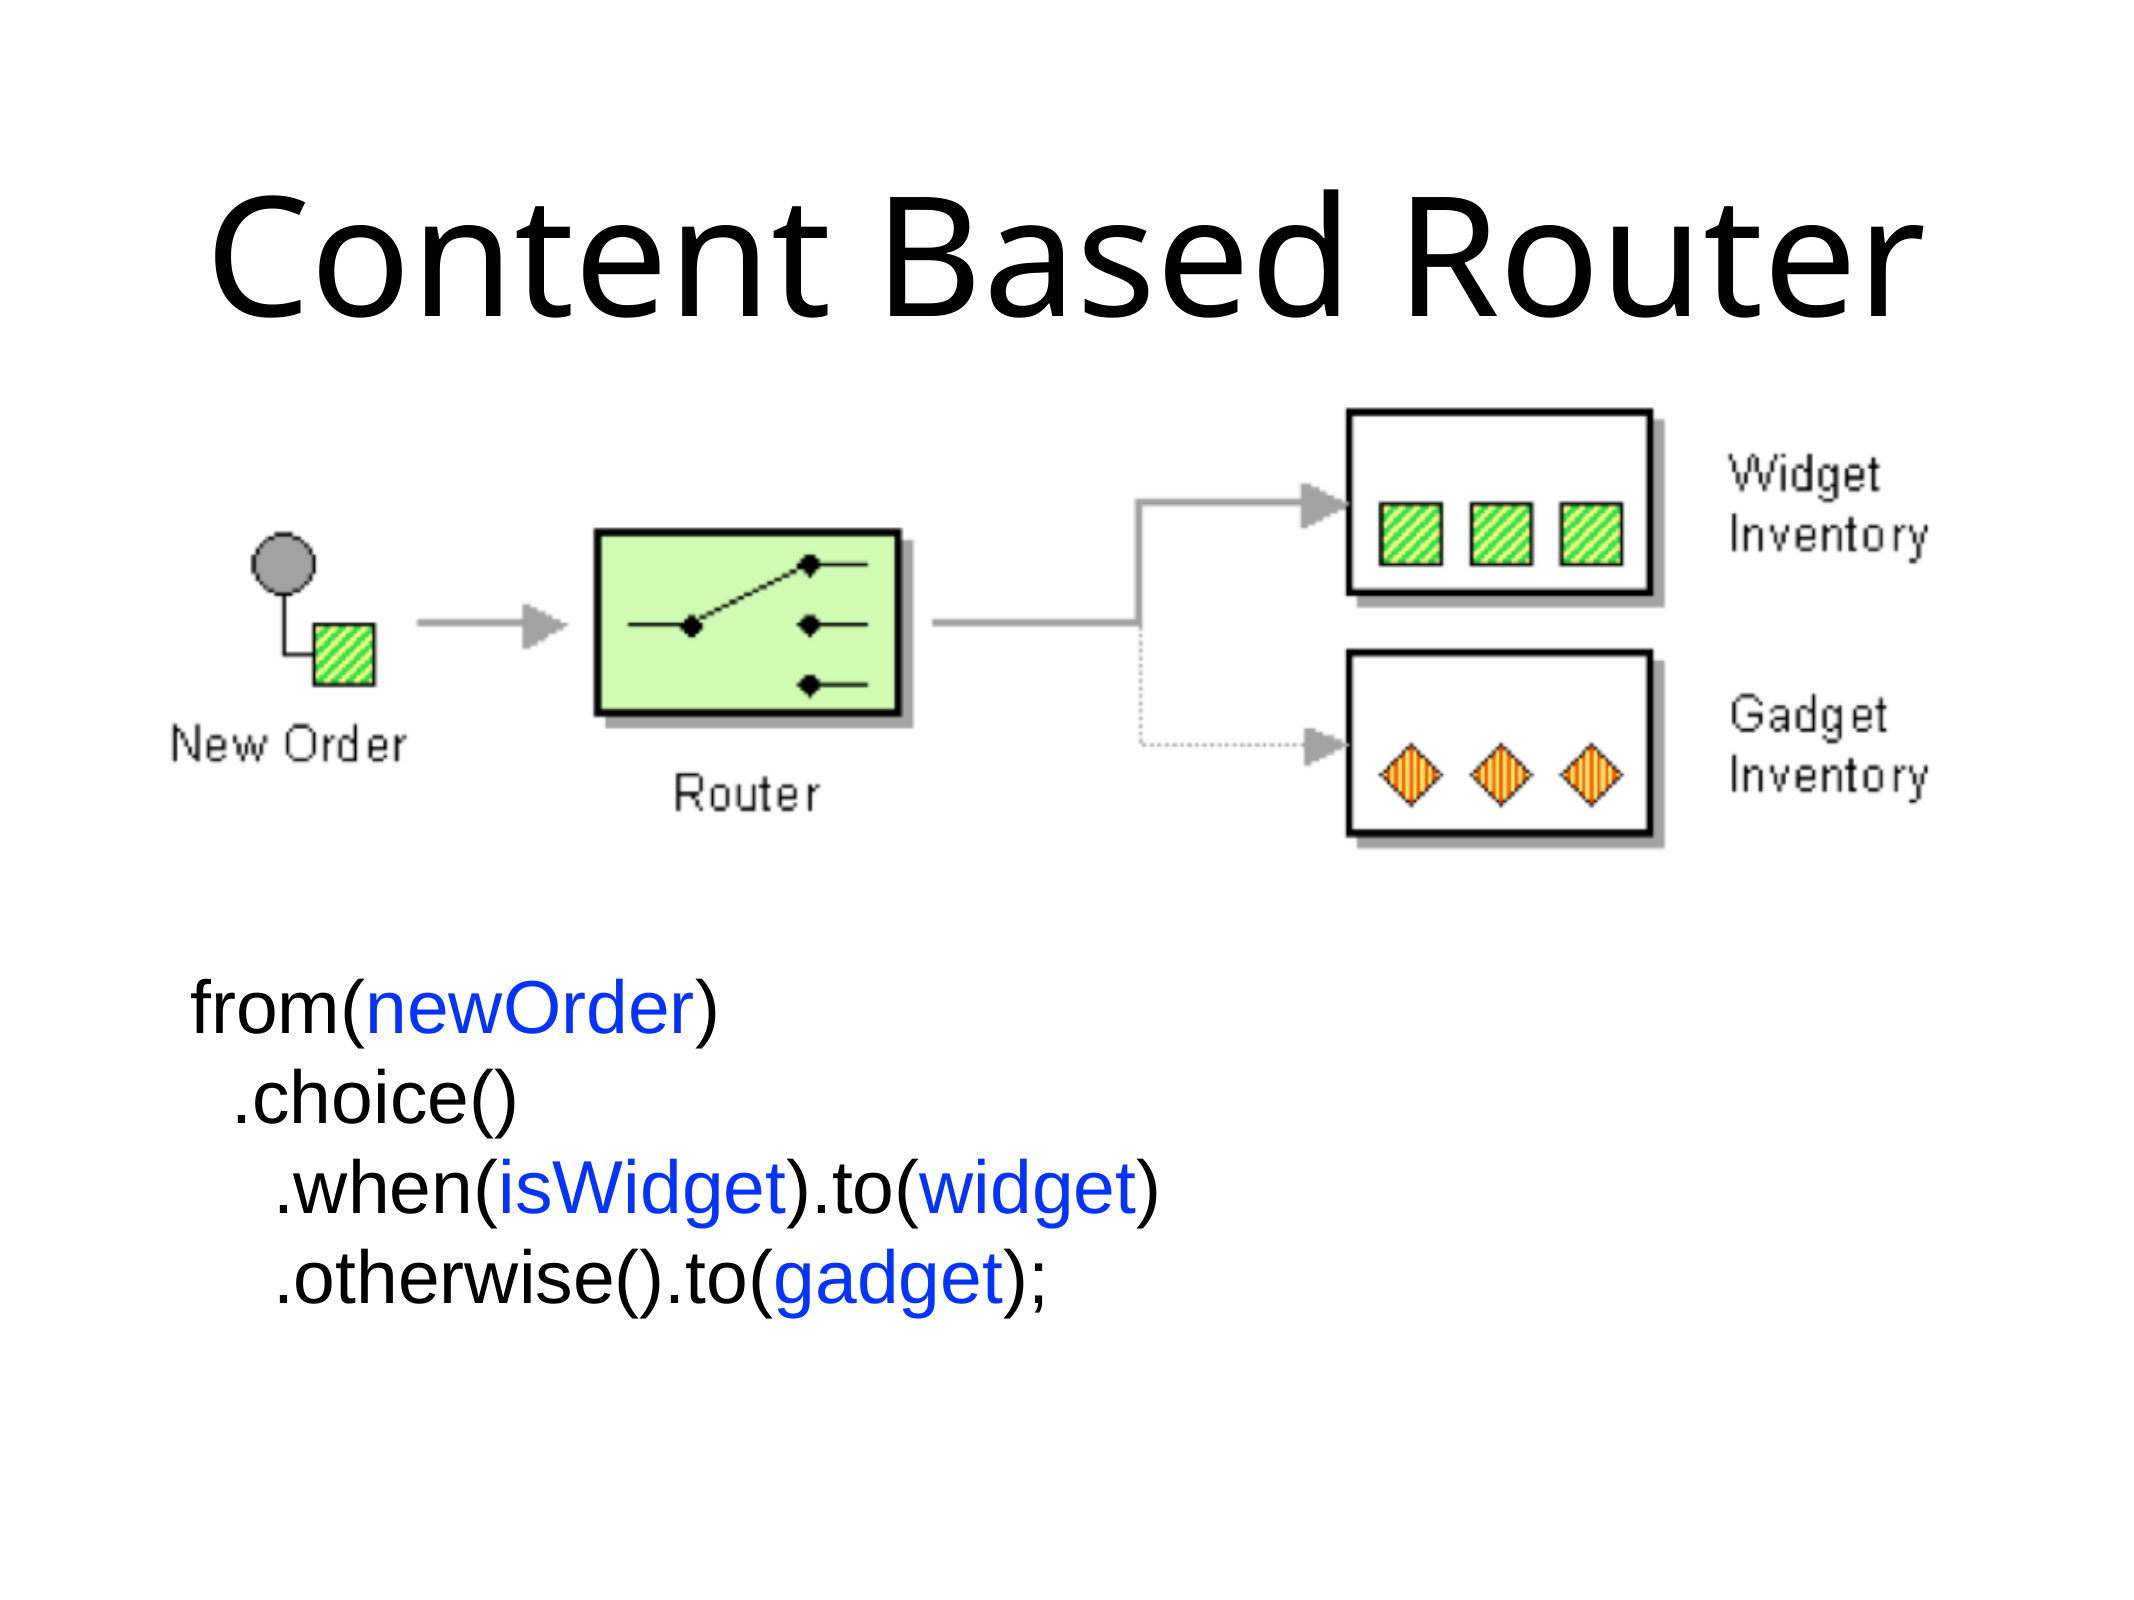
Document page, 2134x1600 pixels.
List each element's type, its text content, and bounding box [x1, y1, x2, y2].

title Content Based Router [155, 72, 1978, 360]
text_box from(newOrder) .choice() .when(isWidget).to(widget) .otherwise().to(gadget); [182, 949, 1952, 1327]
picture [155, 363, 1978, 869]
